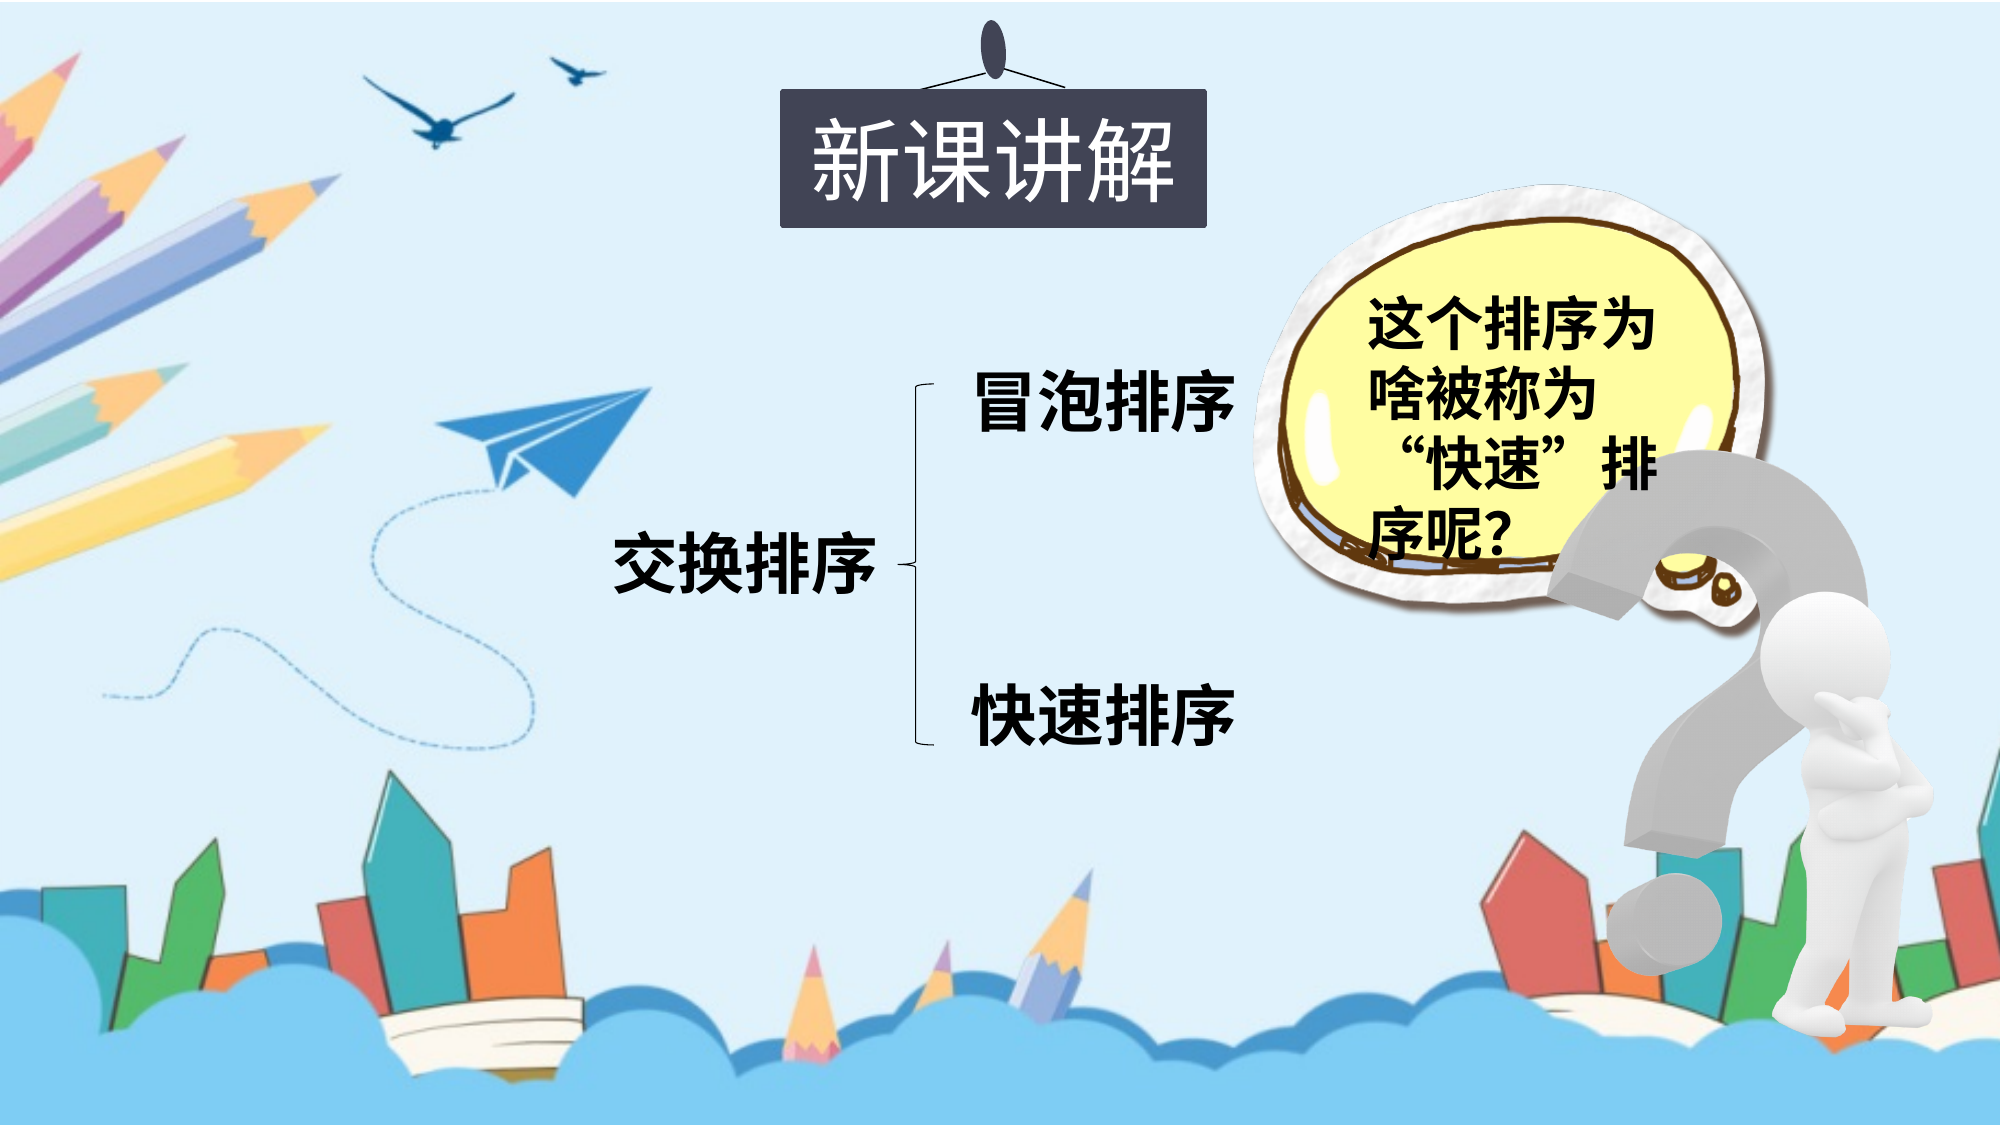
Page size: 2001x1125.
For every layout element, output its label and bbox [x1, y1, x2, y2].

picture [0, 1, 2000, 1125]
text_box [781, 20, 1205, 226]
